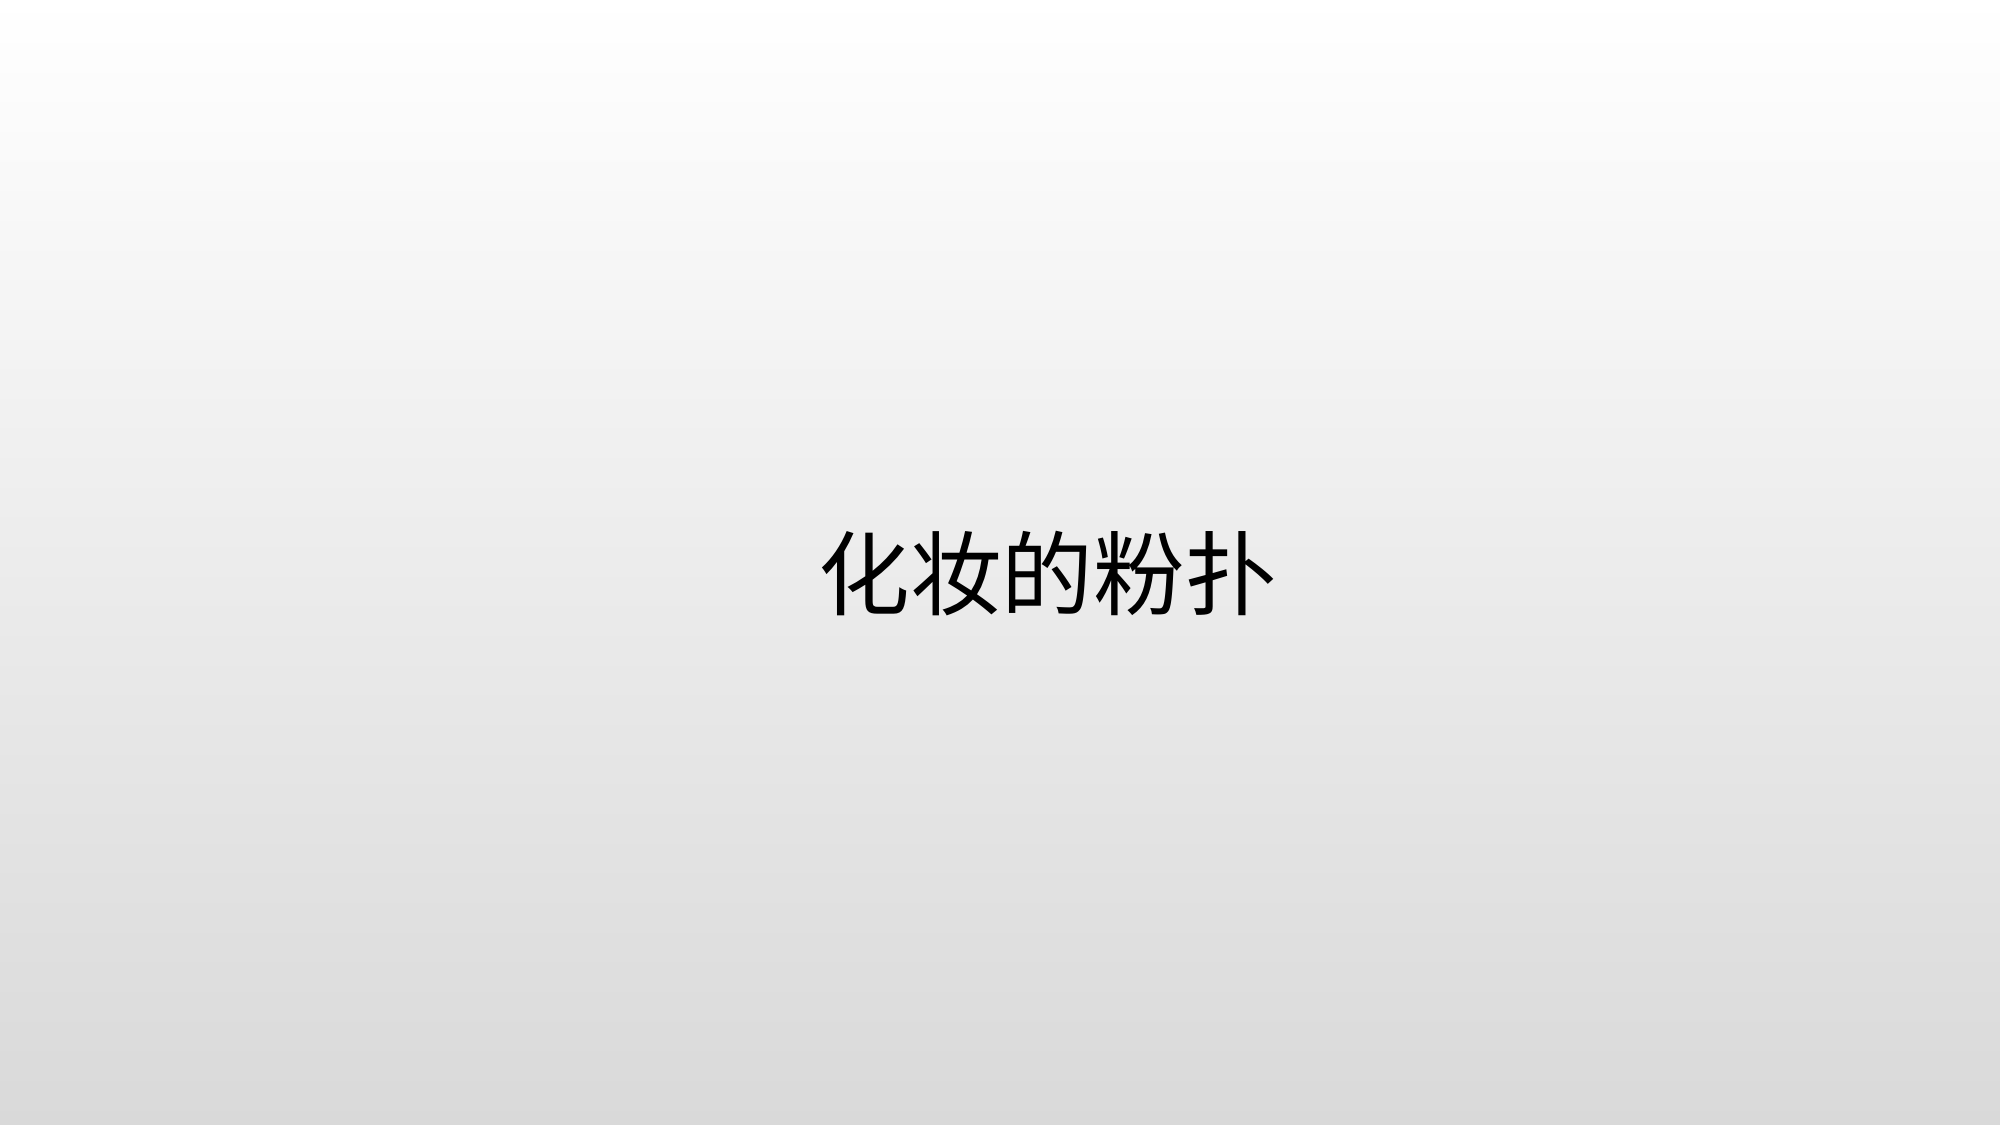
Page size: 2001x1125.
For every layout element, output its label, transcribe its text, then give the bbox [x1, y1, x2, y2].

text_box 化妆的粉扑 [791, 509, 1304, 635]
text_box [1041, 255, 1900, 1011]
